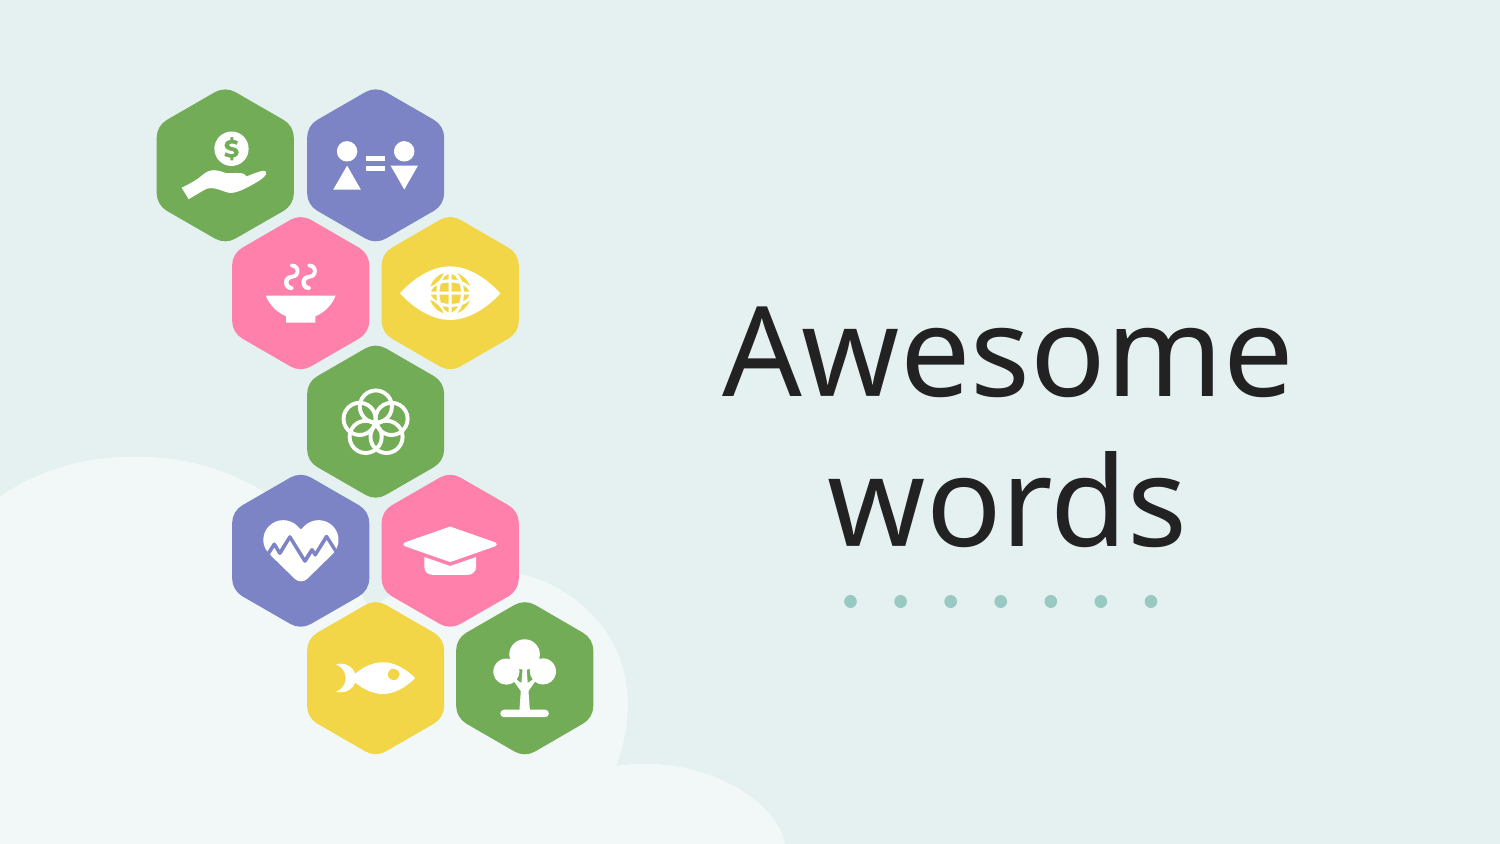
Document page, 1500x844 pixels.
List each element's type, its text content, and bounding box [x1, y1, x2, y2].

title Awesome words [633, 271, 1383, 572]
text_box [156, 88, 594, 756]
